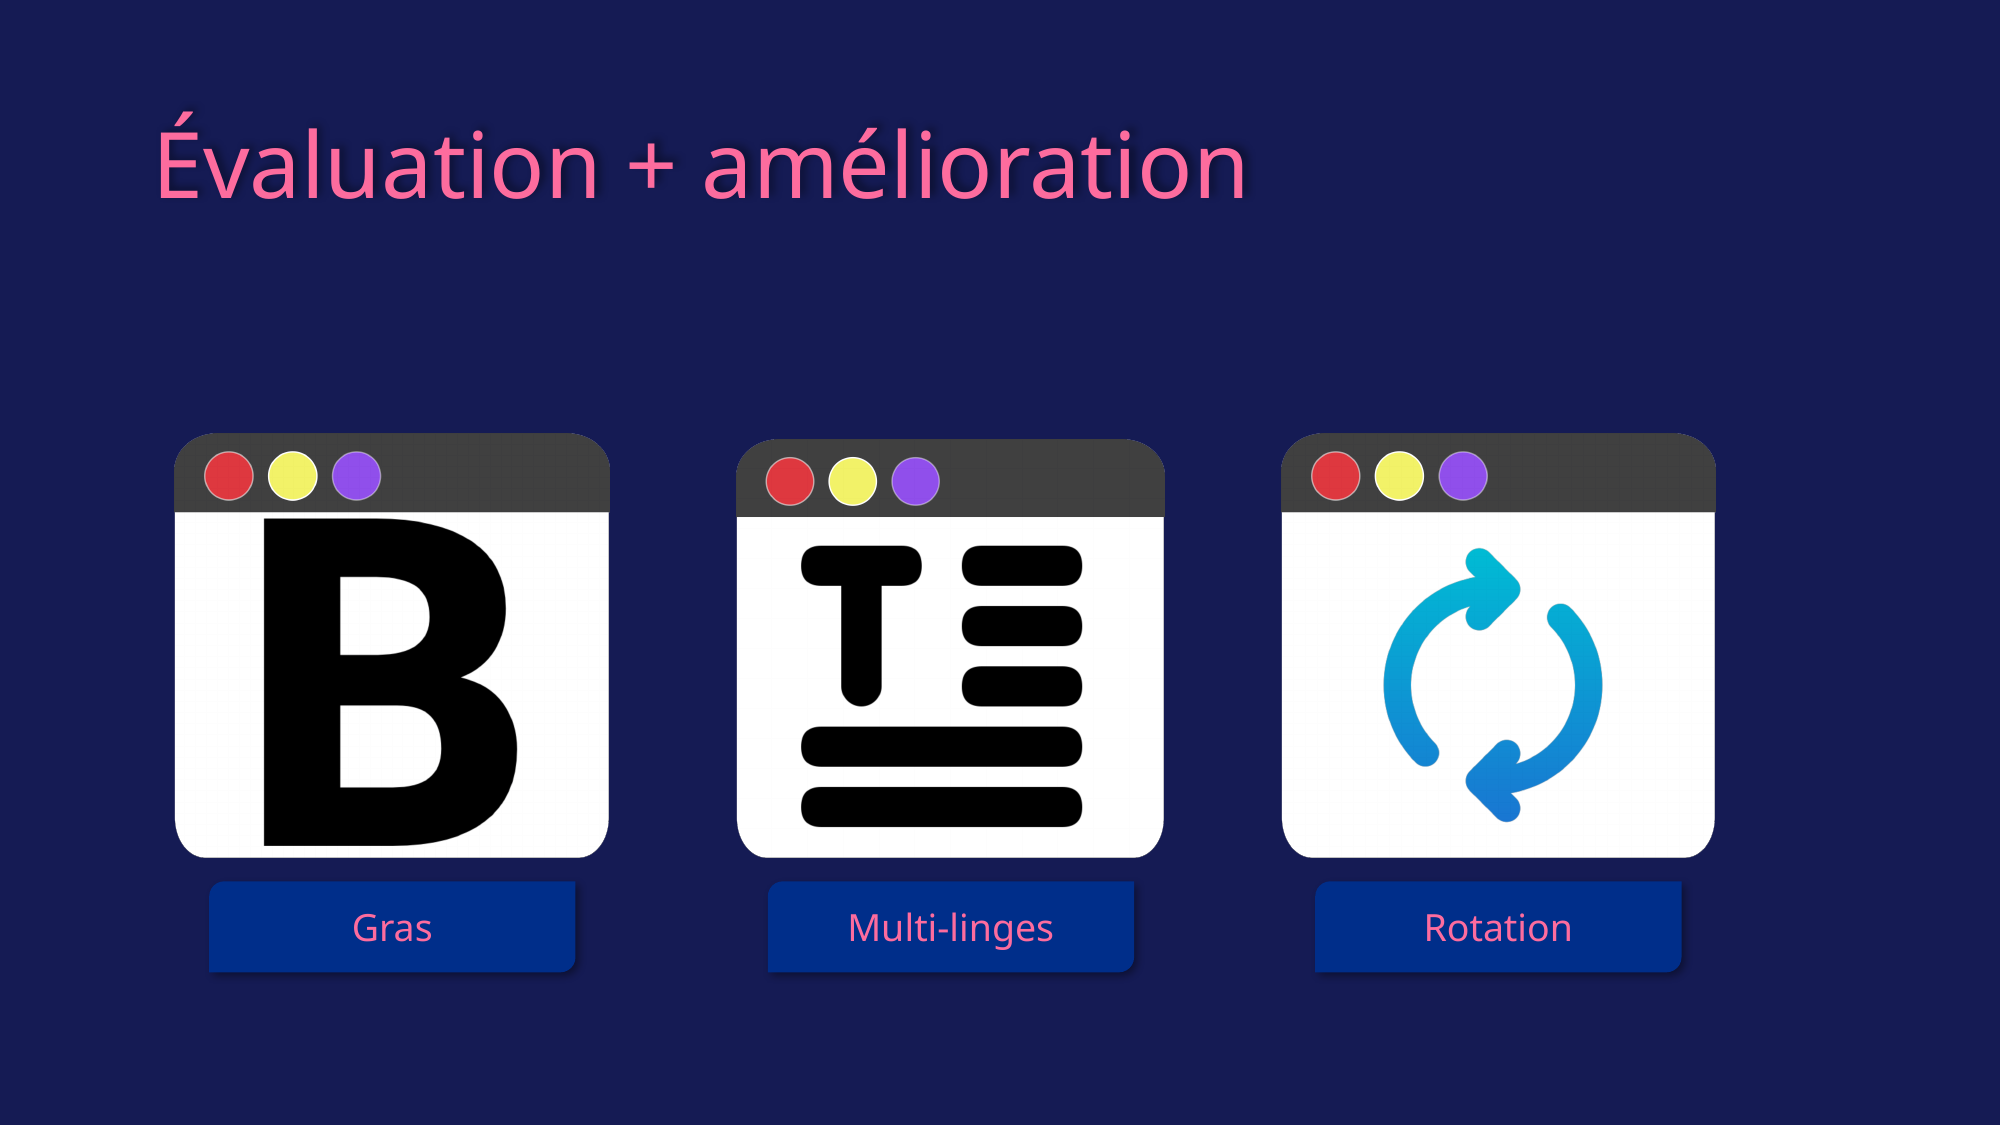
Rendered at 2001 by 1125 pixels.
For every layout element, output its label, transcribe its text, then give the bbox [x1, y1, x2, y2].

title Évaluation + amélioration [137, 59, 1863, 278]
text_box Rotation [1314, 880, 1683, 974]
picture [736, 439, 1166, 858]
picture [1281, 433, 1716, 858]
text_box Gras [208, 880, 577, 974]
text_box Multi-linges [766, 880, 1136, 974]
picture [174, 433, 610, 858]
